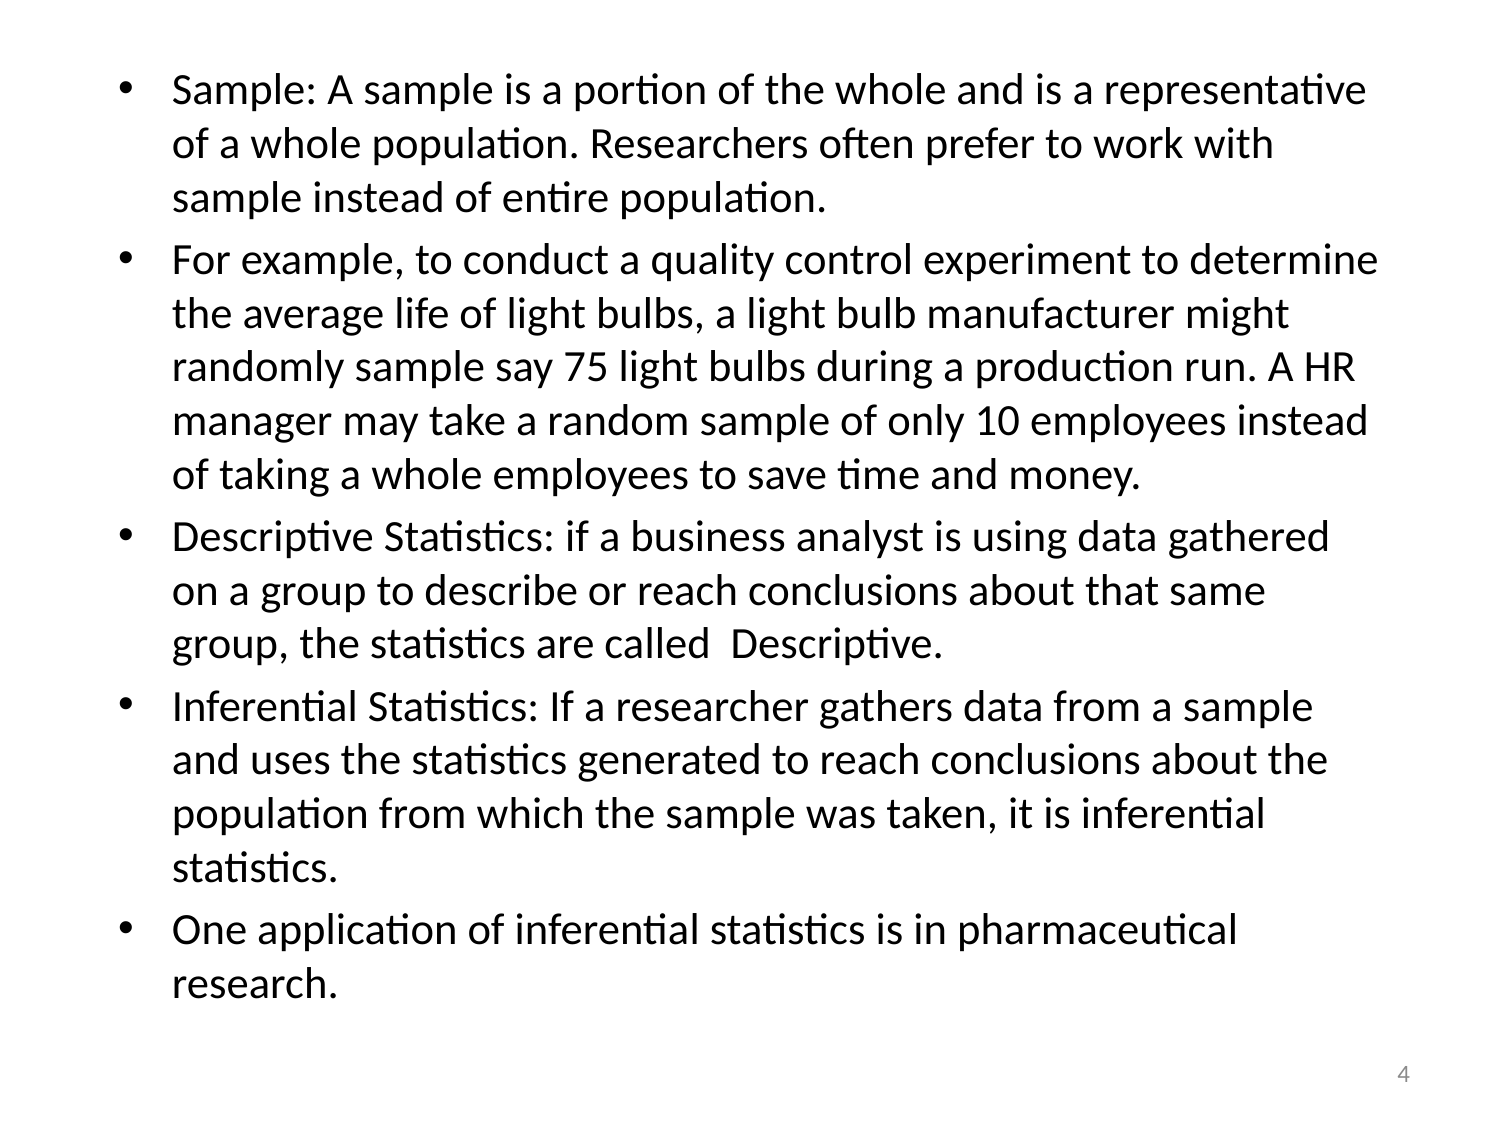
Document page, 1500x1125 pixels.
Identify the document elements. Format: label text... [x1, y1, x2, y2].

list Sample: A sample is a portion of the whole and is a representative of a whole population. Researchers often prefer to work with sample instead of entire population. For example, to conduct a quality control experiment to determine the average life of light bulbs, a light bulb manufacturer might randomly sample say 75 light bulbs during a production run. A HR manager may take a random sample of only 10 employees instead of taking a whole employees to save time and money. Descriptive Statistics: if a business analyst is using data gathered on a group to describe or reach conclusions about that same group, the statistics are called Descriptive. Inferential Statistics: If a researcher gathers data from a sample and uses the statistics generated to reach conclusions about the population from which the sample was taken, it is inferential statistics. One application of inferential statistics is in pharmaceutical research. [103, 52, 1397, 1068]
slide_number 4 [1074, 1042, 1425, 1103]
